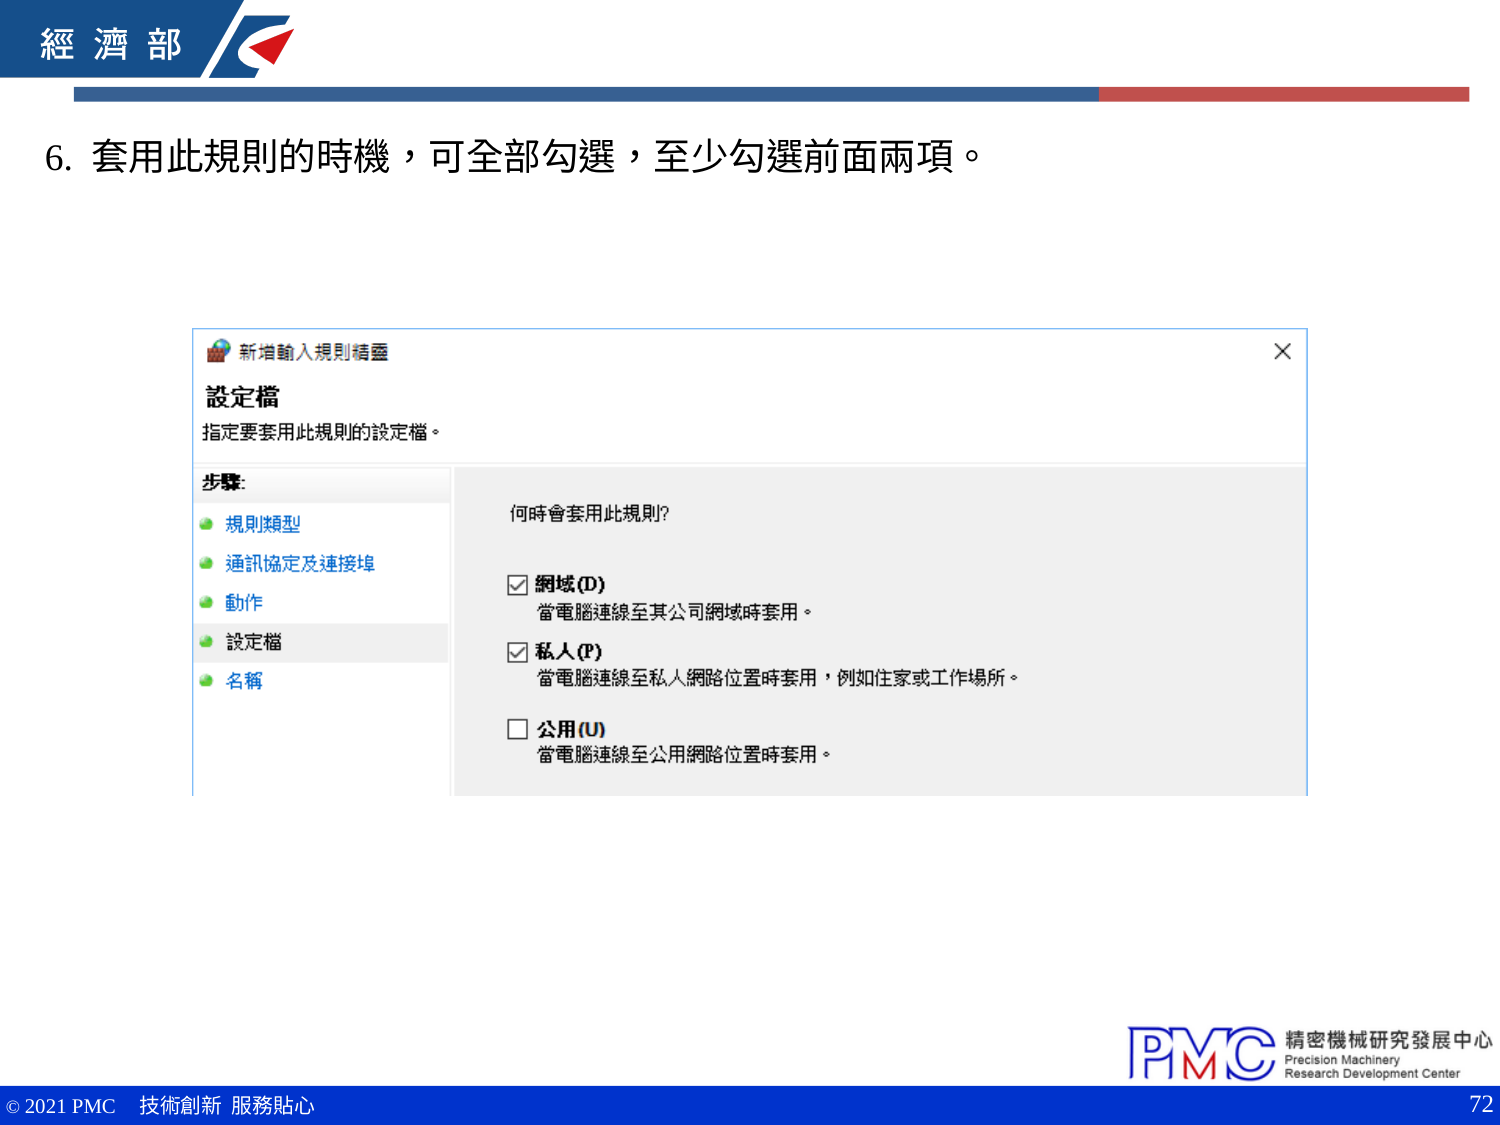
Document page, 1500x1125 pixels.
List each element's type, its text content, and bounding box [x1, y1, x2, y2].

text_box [73, 86, 1470, 102]
picture [191, 328, 1308, 797]
picture [1126, 1024, 1493, 1083]
text_box 6. 套用此規則的時機，可全部勾選，至少勾選前面兩項。 [29, 125, 1143, 186]
slide_number 72 [1439, 1086, 1500, 1124]
picture [0, 0, 294, 78]
